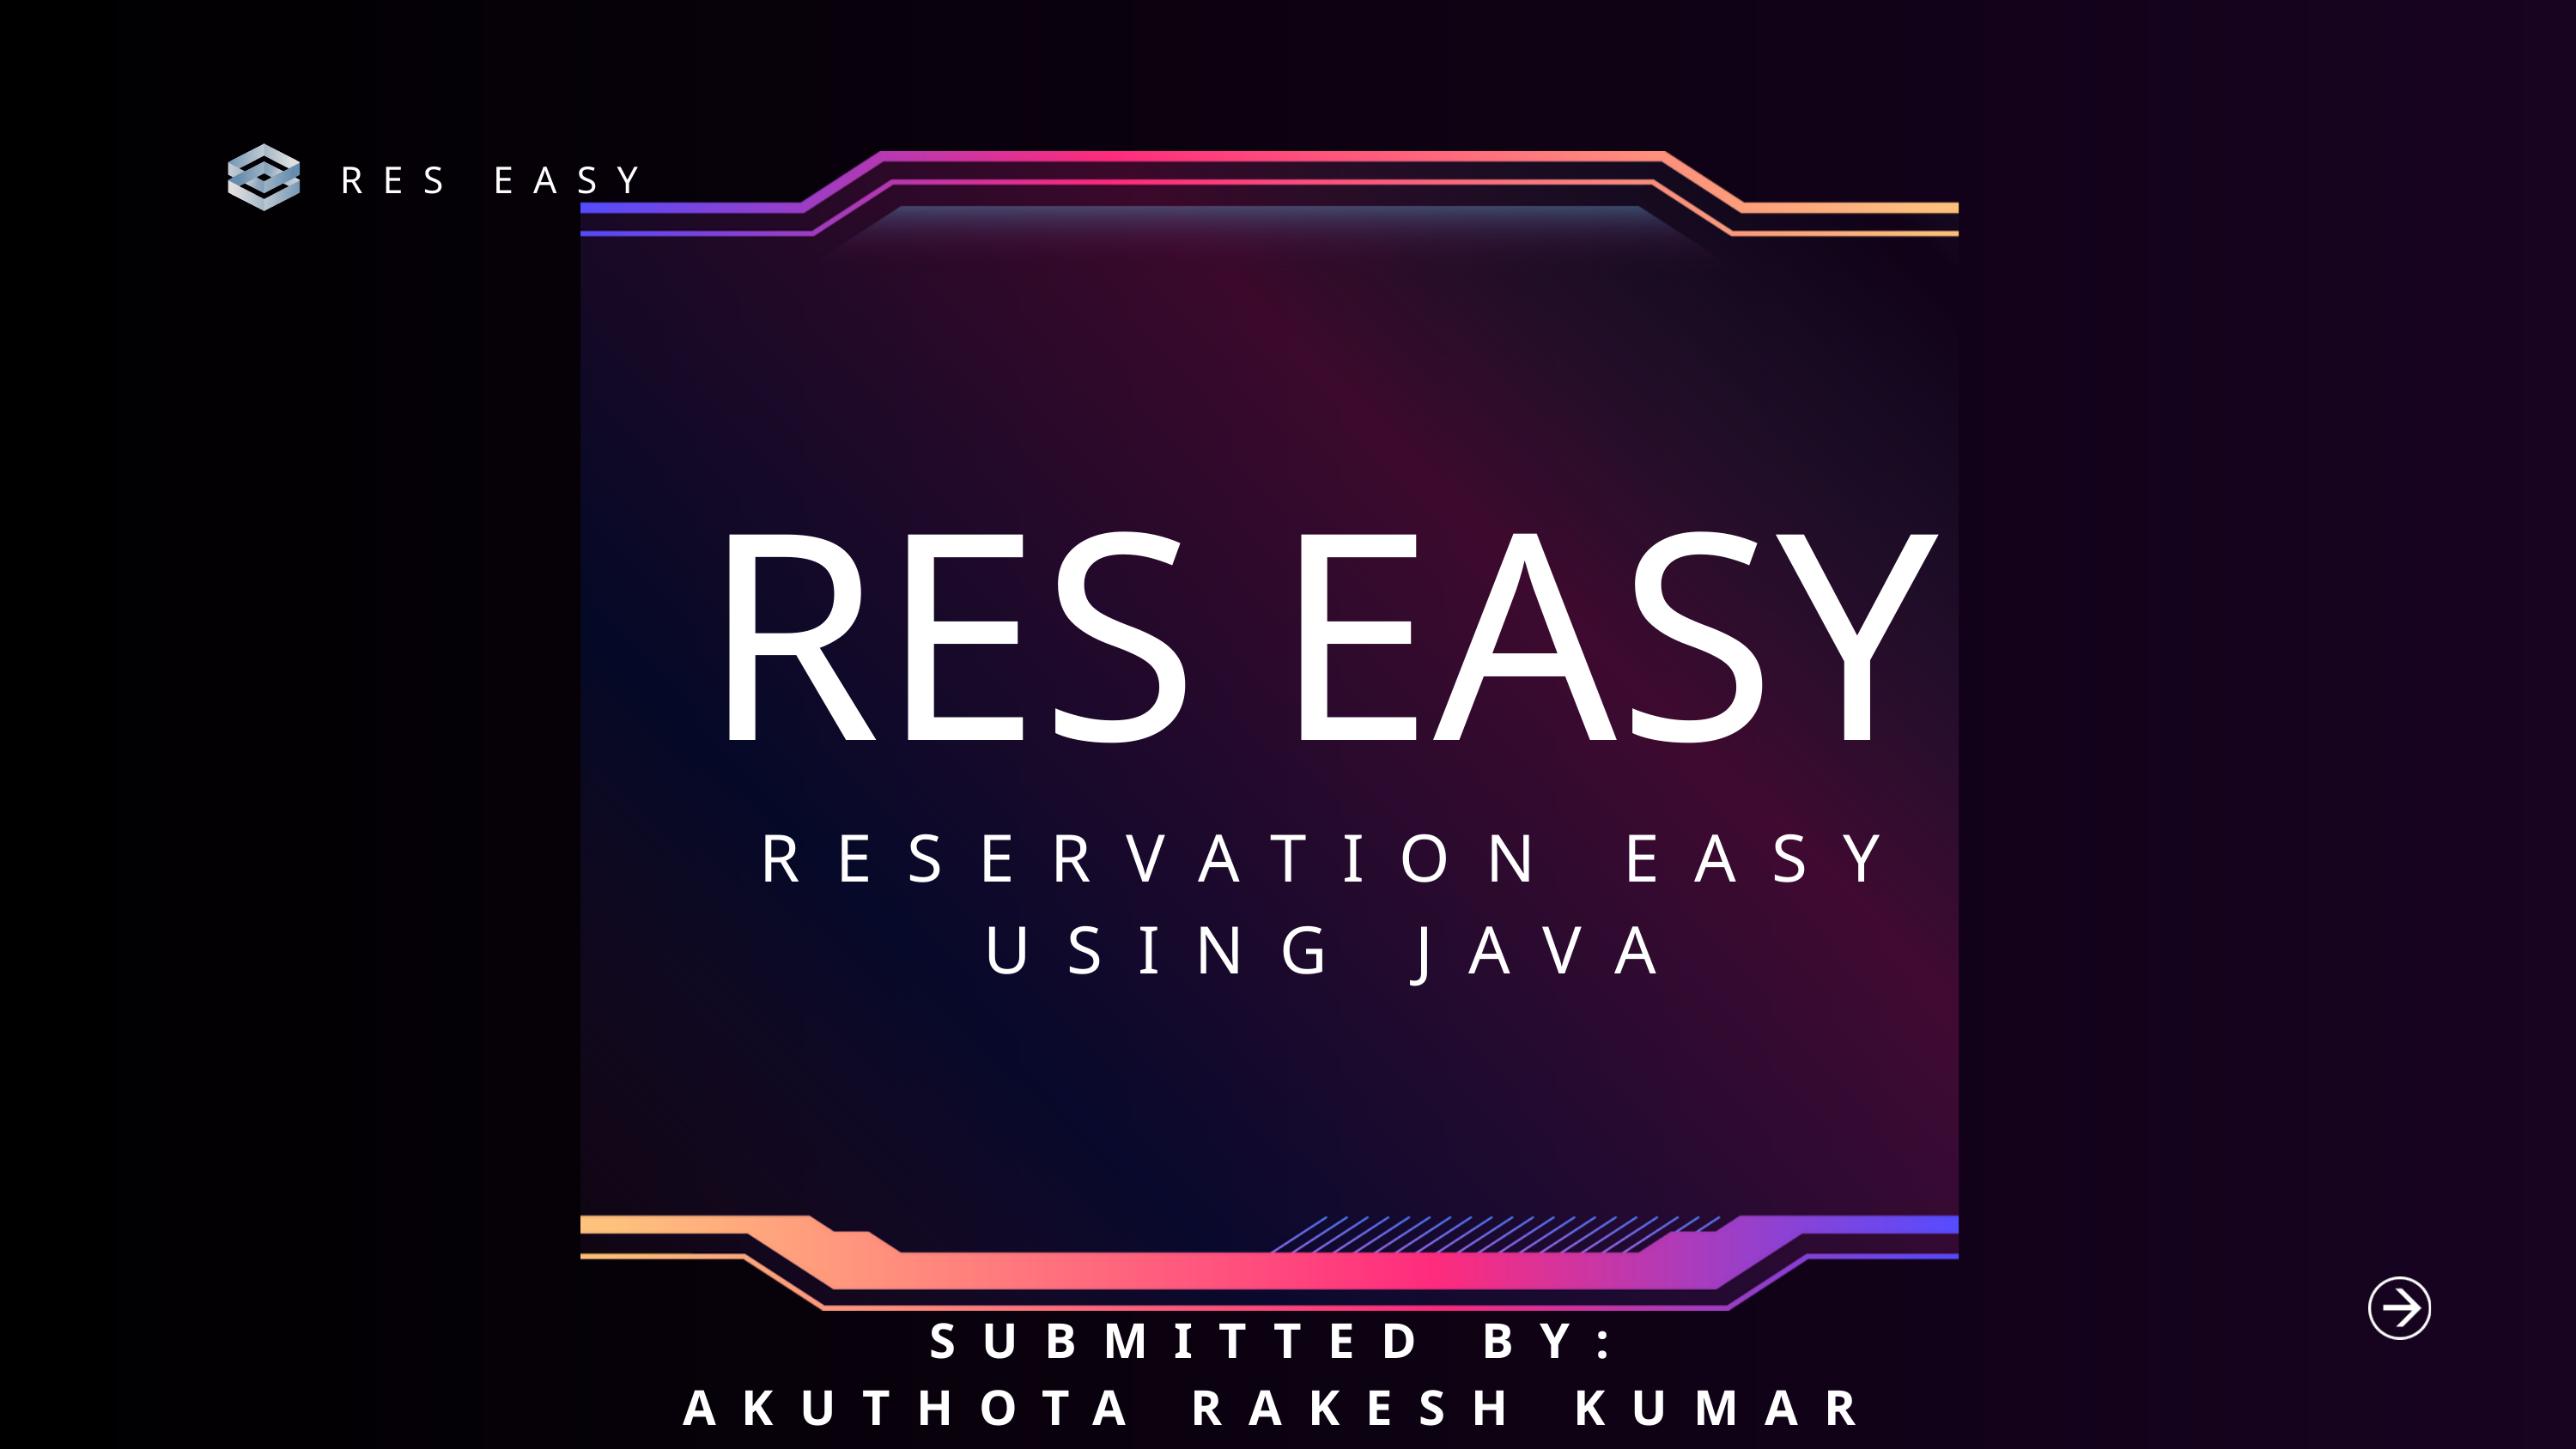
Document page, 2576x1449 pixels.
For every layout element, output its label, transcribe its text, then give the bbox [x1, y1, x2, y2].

text_box RESERVATION EASY USING JAVA [640, 803, 2002, 987]
text_box [580, 151, 1959, 395]
text_box [2368, 1276, 2432, 1340]
text_box RES EASY [339, 149, 696, 201]
text_box RES EASY [580, 395, 2061, 798]
text_box SUBMITTED BY: AKUTHOTA RAKESH KUMAR [642, 1300, 1897, 1436]
text_box [228, 143, 301, 211]
text_box [580, 798, 1959, 1311]
